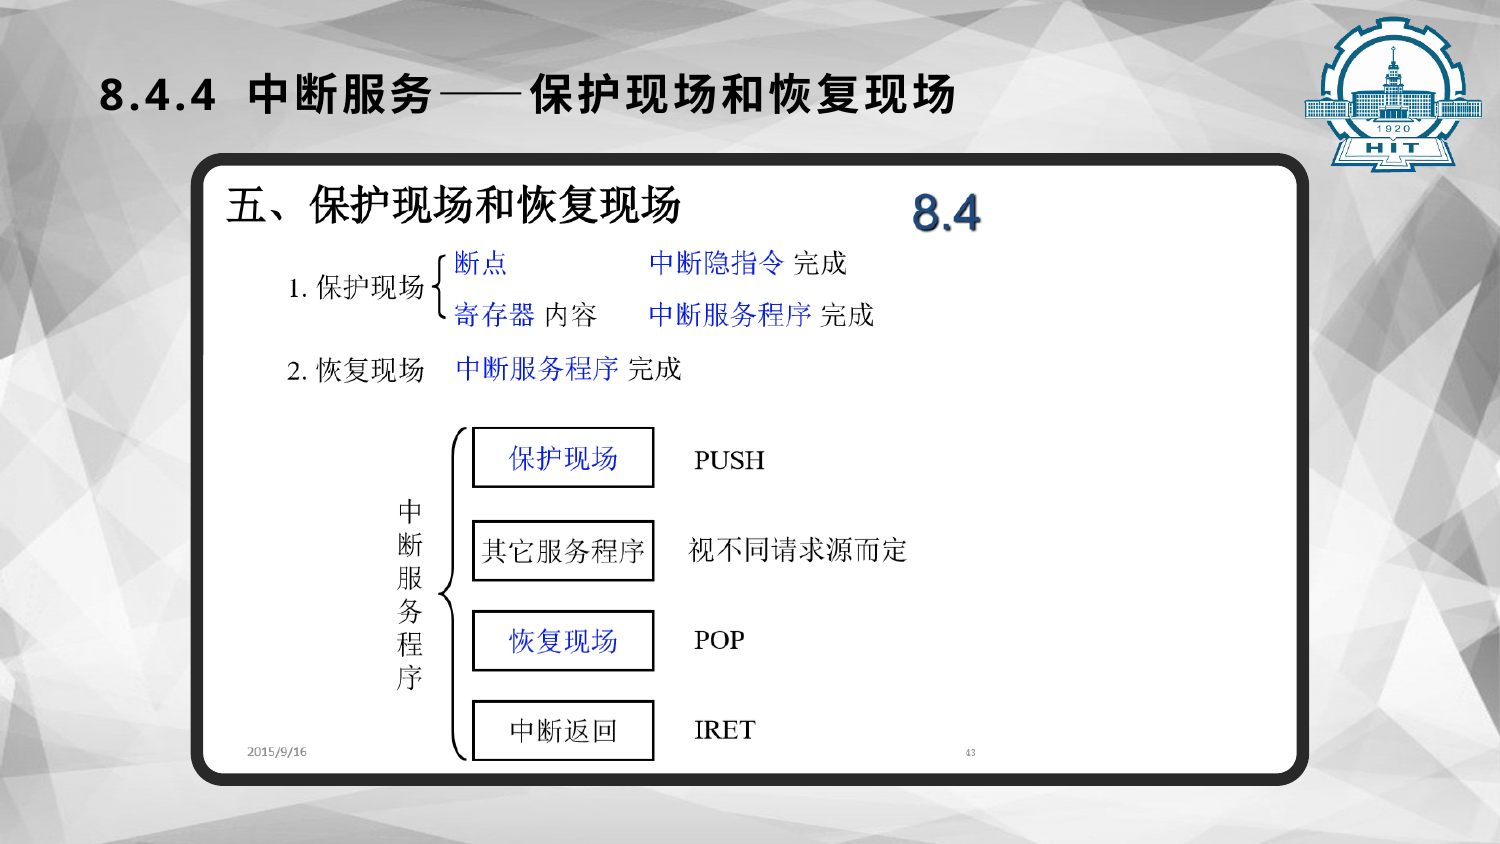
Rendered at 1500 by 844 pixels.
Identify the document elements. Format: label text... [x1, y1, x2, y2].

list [196, 159, 1303, 780]
picture [0, 0, 1500, 844]
title 8.4.4 中断服务——保护现场和恢复现场 [82, 53, 1302, 133]
